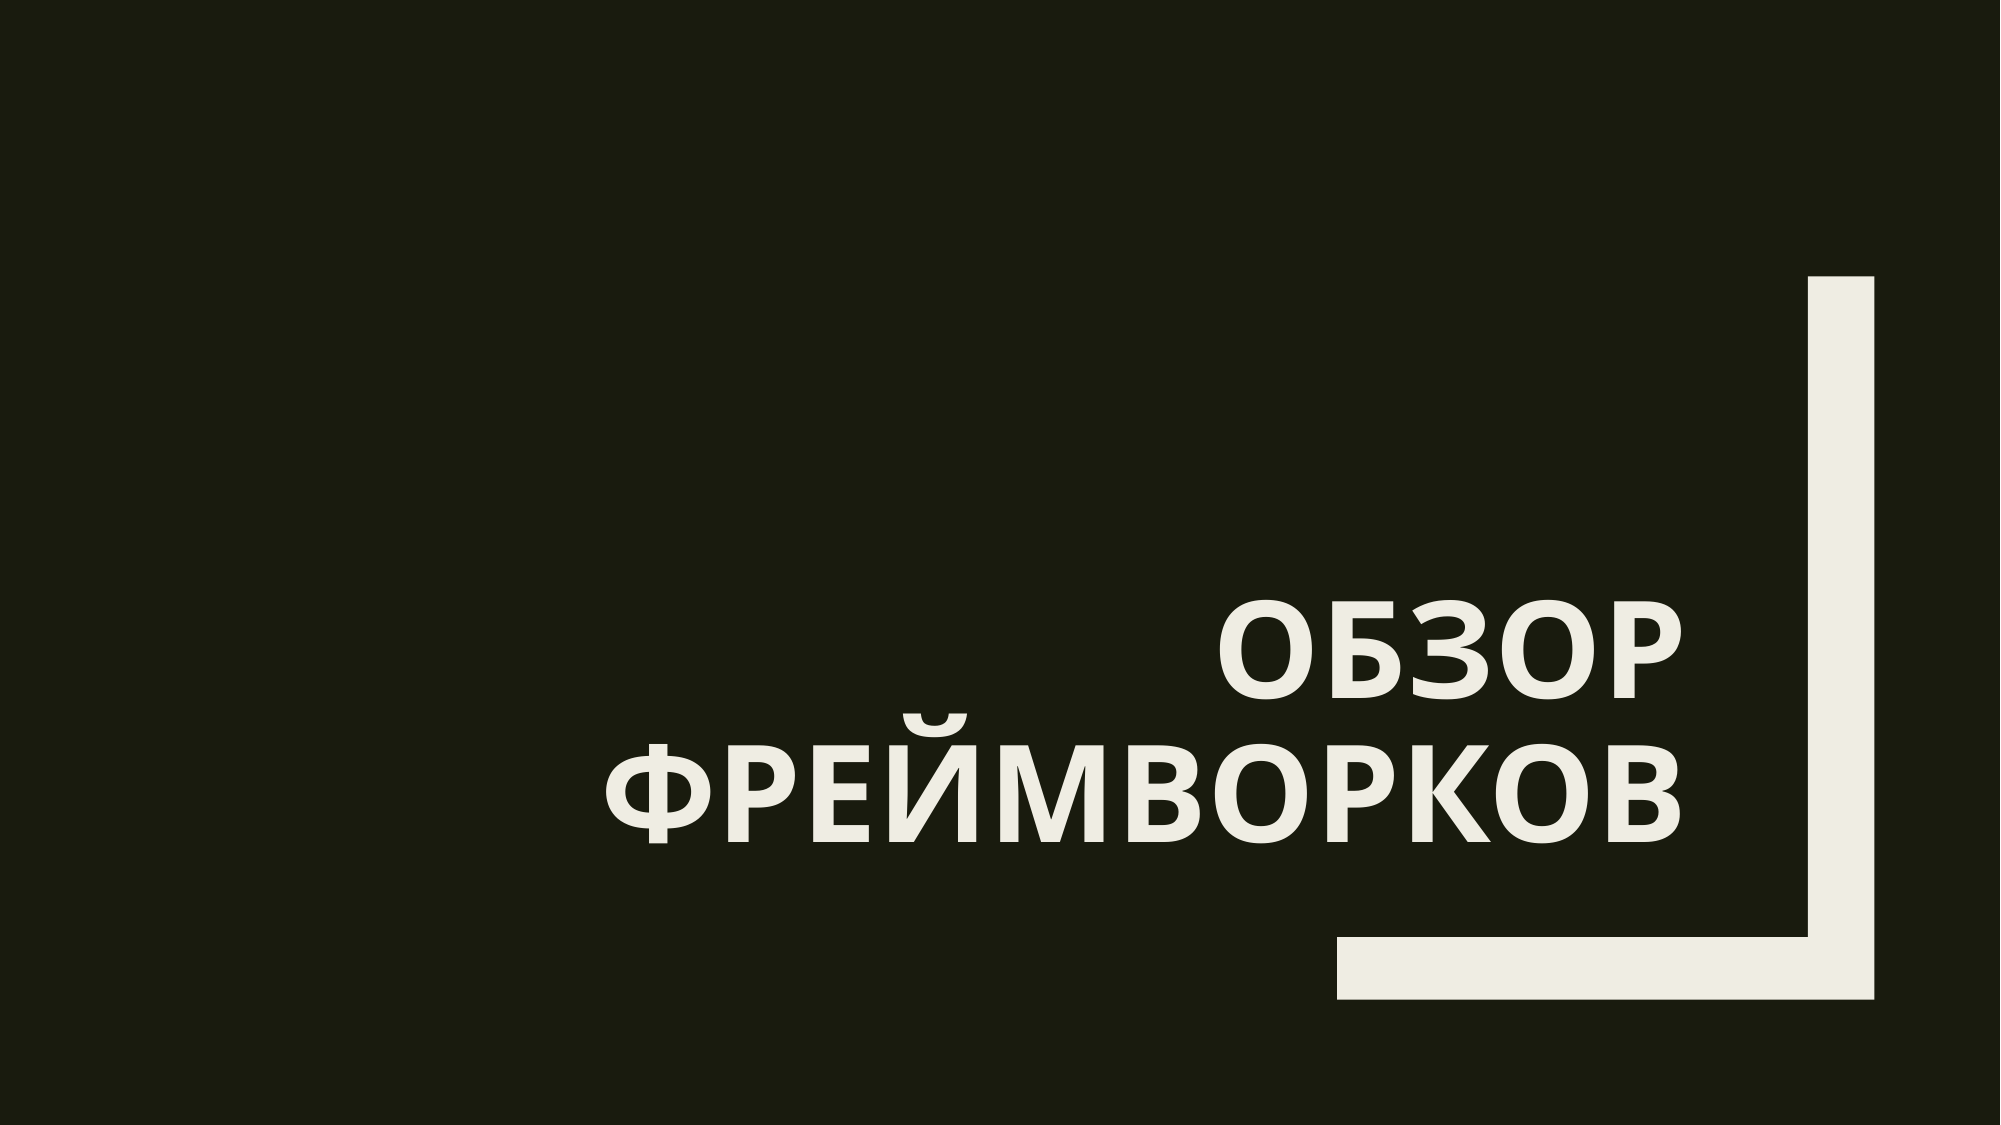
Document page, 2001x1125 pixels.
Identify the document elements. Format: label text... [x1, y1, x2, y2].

title ОБЗОР ФРЕЙМВОРКОВ [125, 411, 1703, 880]
